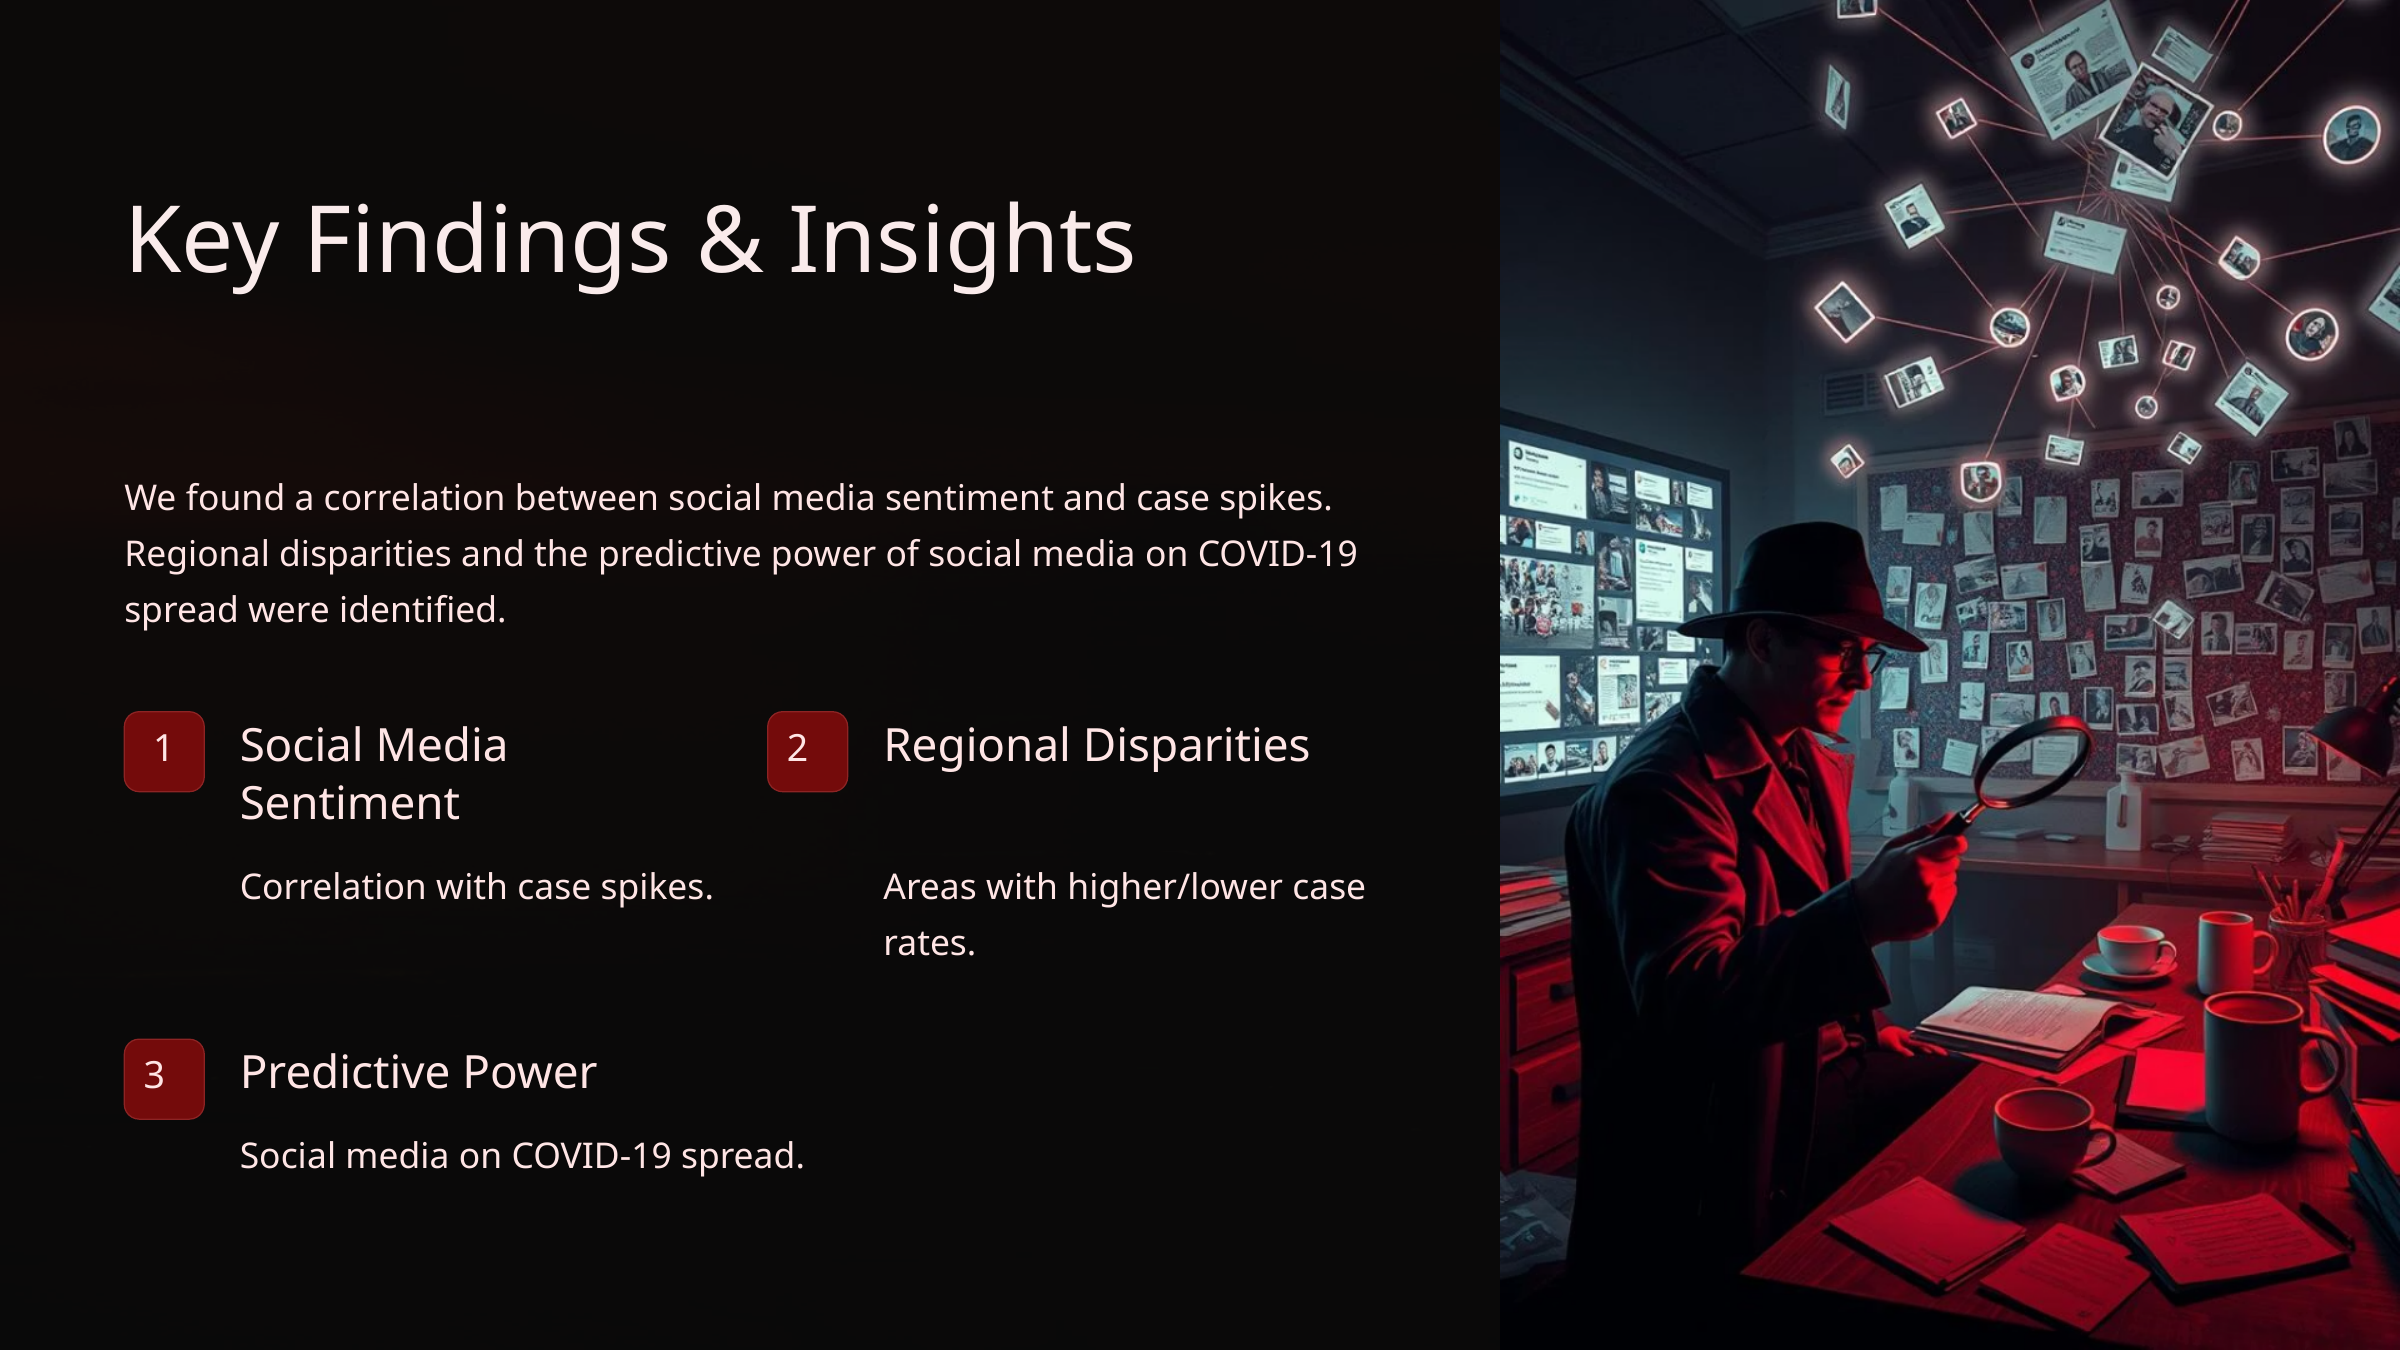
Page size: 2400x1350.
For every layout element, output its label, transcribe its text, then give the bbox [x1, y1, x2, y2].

text_box 1 [124, 711, 205, 792]
text_box Areas with higher/lower case rates. [883, 849, 1376, 964]
text_box 3 [124, 1039, 205, 1120]
picture [1499, 0, 2400, 1350]
text_box We found a correlation between social media sentiment and case spikes. Regional disparities and the predictive power of social media on COVID-19 spread were identified. [124, 461, 1376, 632]
text_box Social media on COVID-19 spread. [239, 1118, 1376, 1176]
text_box Predictive Power [239, 1039, 713, 1098]
text_box 2 [767, 711, 848, 792]
text_box Key Findings & Insights [124, 174, 1376, 408]
text_box Correlation with case spikes. [239, 849, 733, 907]
text_box Regional Disparities [883, 711, 1376, 829]
text_box Social Media Sentiment [239, 711, 733, 829]
